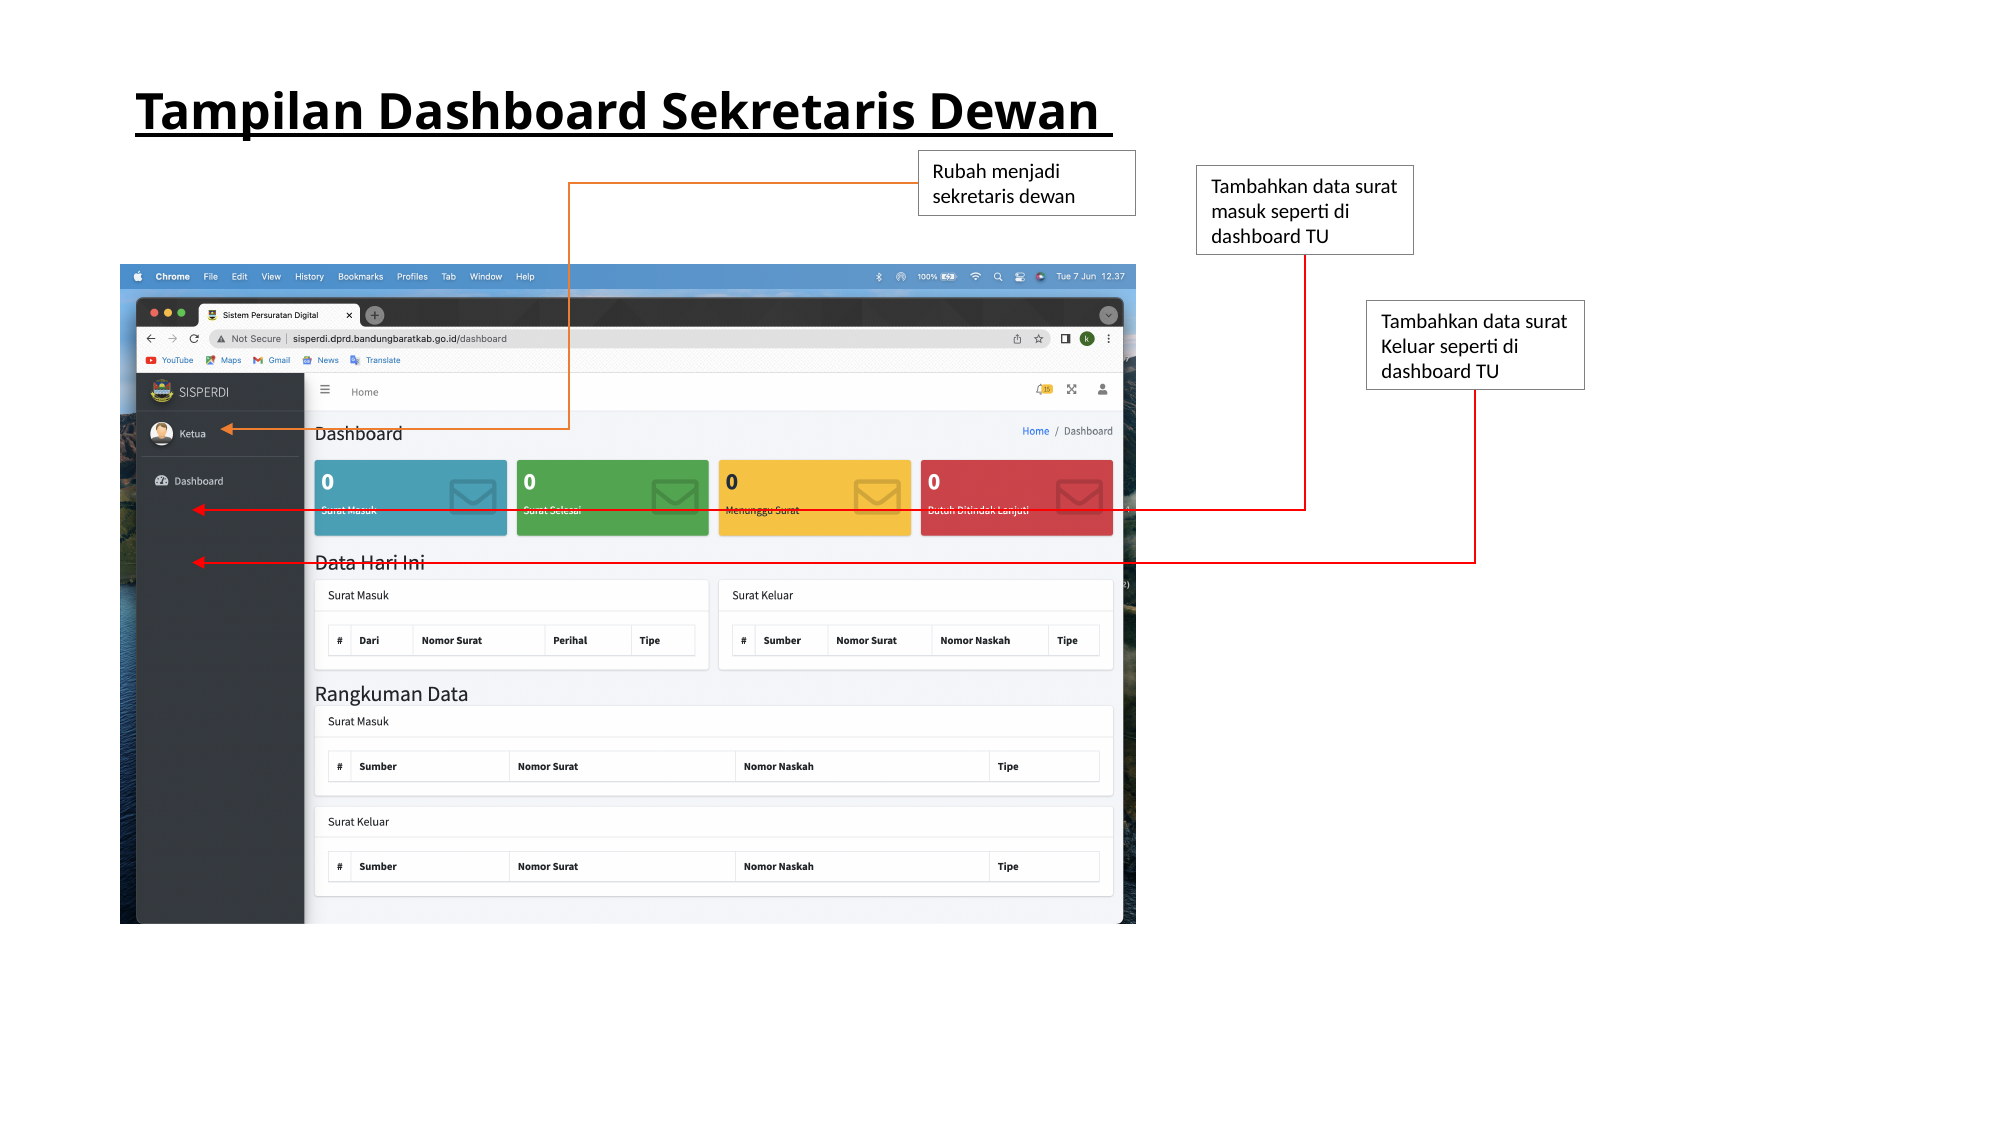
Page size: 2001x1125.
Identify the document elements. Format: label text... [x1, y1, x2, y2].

text_box Rubah menjadi sekretaris dewan [920, 150, 1136, 216]
title Tampilan Dashboard Sekretaris Dewan [120, 60, 621, 166]
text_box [220, 183, 918, 430]
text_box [621, 0, 748, 183]
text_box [748, 0, 920, 1119]
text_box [621, 430, 748, 940]
text_box Tambahkan data surat Keluar seperti di dashboard TU [1366, 300, 1585, 390]
picture [120, 264, 621, 924]
title Tampilan Dashboard Sekretaris Dewan [920, 60, 1846, 166]
picture [920, 264, 1136, 924]
text_box Tambahkan data surat masuk seperti di dashboard TU [1196, 165, 1414, 255]
